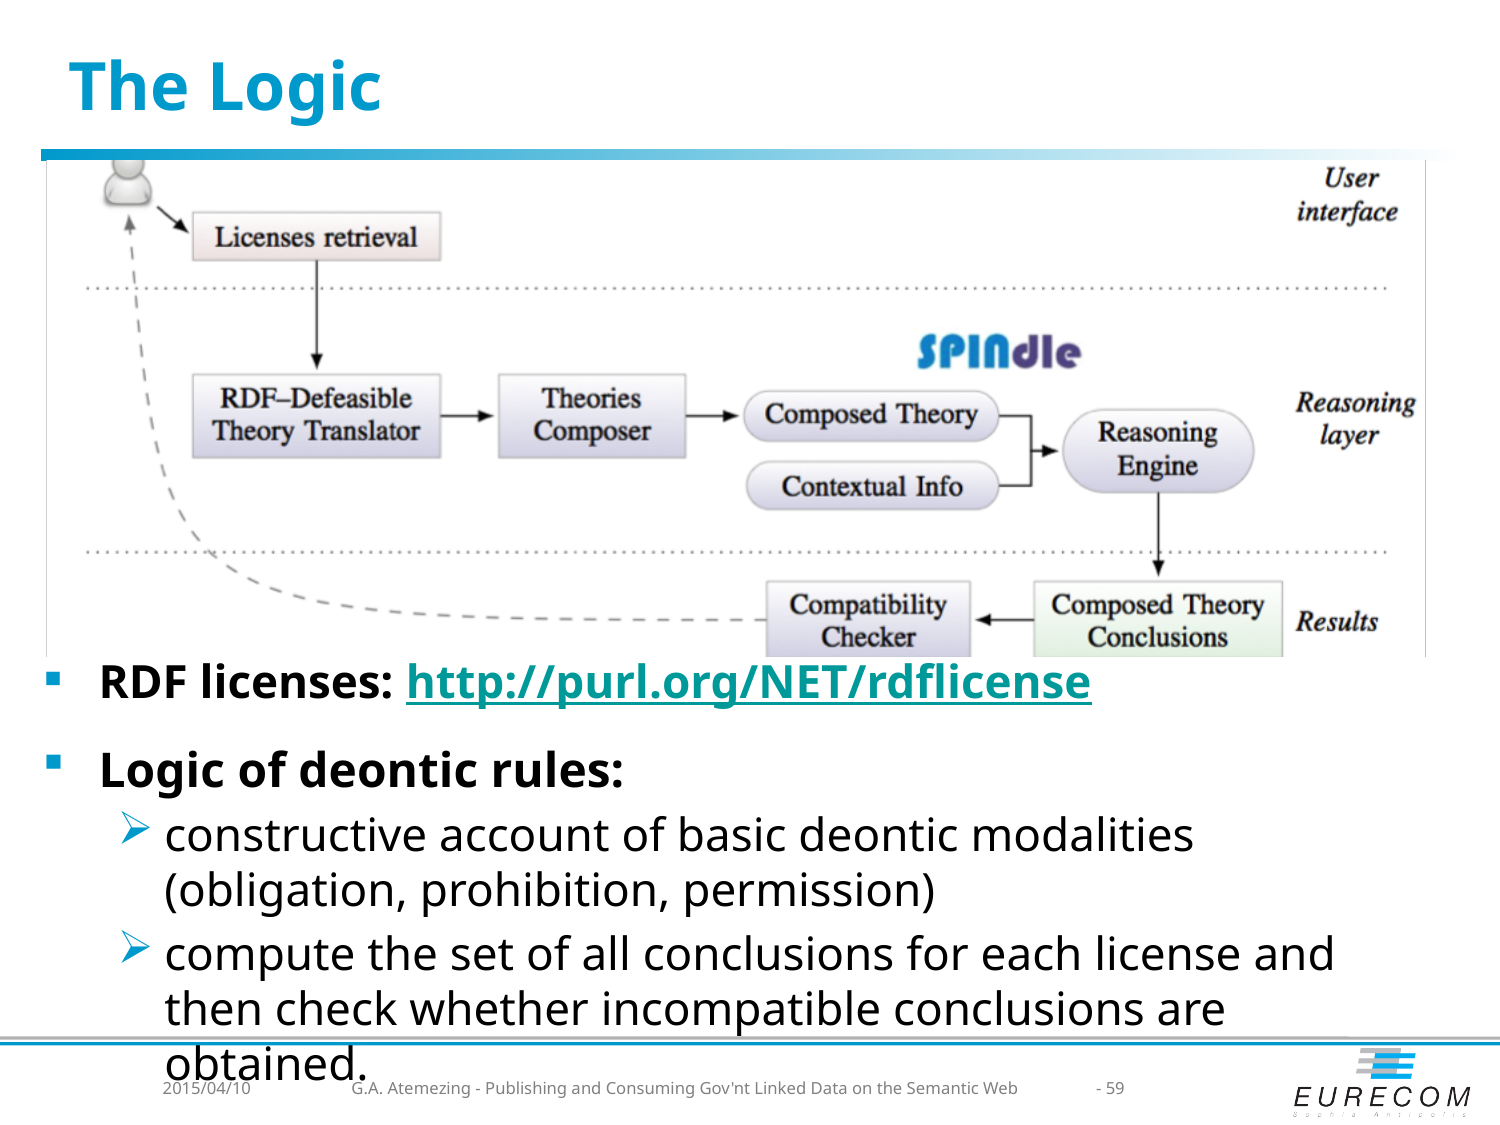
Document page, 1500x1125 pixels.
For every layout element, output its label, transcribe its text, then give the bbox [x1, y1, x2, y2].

picture [1293, 1048, 1477, 1118]
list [40, 160, 1460, 658]
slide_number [147, 1083, 325, 1103]
footer G.A. Atemezing - Publishing and Consuming Gov'nt Linked Data on the Semantic Web [336, 1083, 1069, 1107]
slide_number - 59 [1080, 1083, 1200, 1103]
title The Logic [52, 30, 1460, 138]
text_box RDF licenses: http://purl.org/NET/rdflicense Logic of deontic rules: constructive account of basic deontic modalities (obligation, prohibition, permission) compute the set of all conclusions for each license and then check whether incompatible conclusions are obtained. [27, 645, 1457, 1083]
